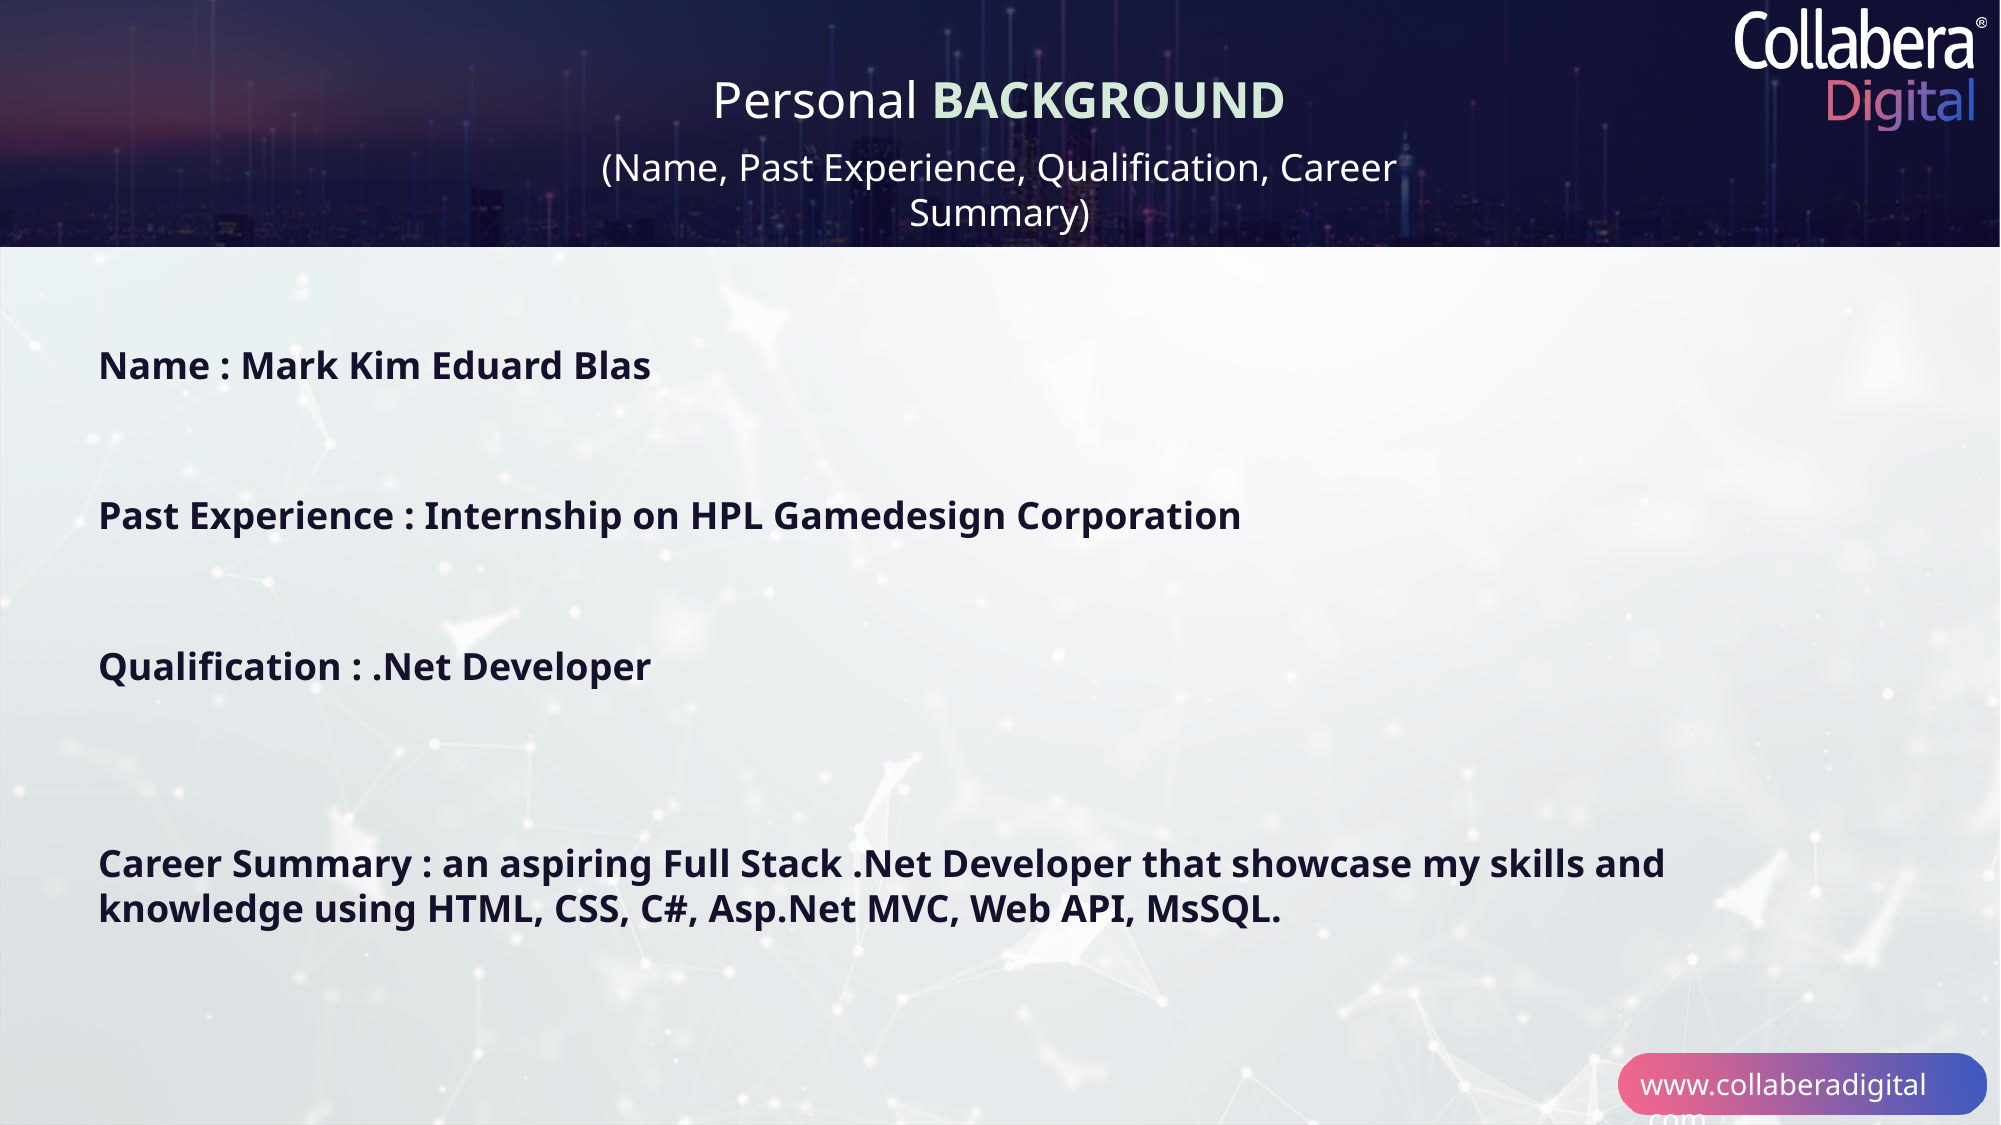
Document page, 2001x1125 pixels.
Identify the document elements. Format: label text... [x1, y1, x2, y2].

picture [1684, 1116, 1691, 1125]
text_box Career Summary : an aspiring Full Stack .Net Developer that showcase my skills and knowledge using HTML, CSS, C#, Asp.Net MVC, Web API, MsSQL. [83, 832, 1736, 938]
picture [1666, 1116, 1675, 1125]
picture [0, 0, 2000, 1125]
text_box Past Experience : Internship on HPL Gamedesign Corporation [83, 484, 1736, 545]
text_box (Name, Past Experience, Qualification, Career Summary) [505, 136, 1495, 242]
text_box Qualification : .Net Developer [83, 635, 1736, 696]
picture [1694, 1116, 1701, 1125]
text_box Personal BACKGROUND [692, 61, 1307, 136]
text_box Name : Mark Kim Eduard Blas [83, 334, 1736, 395]
